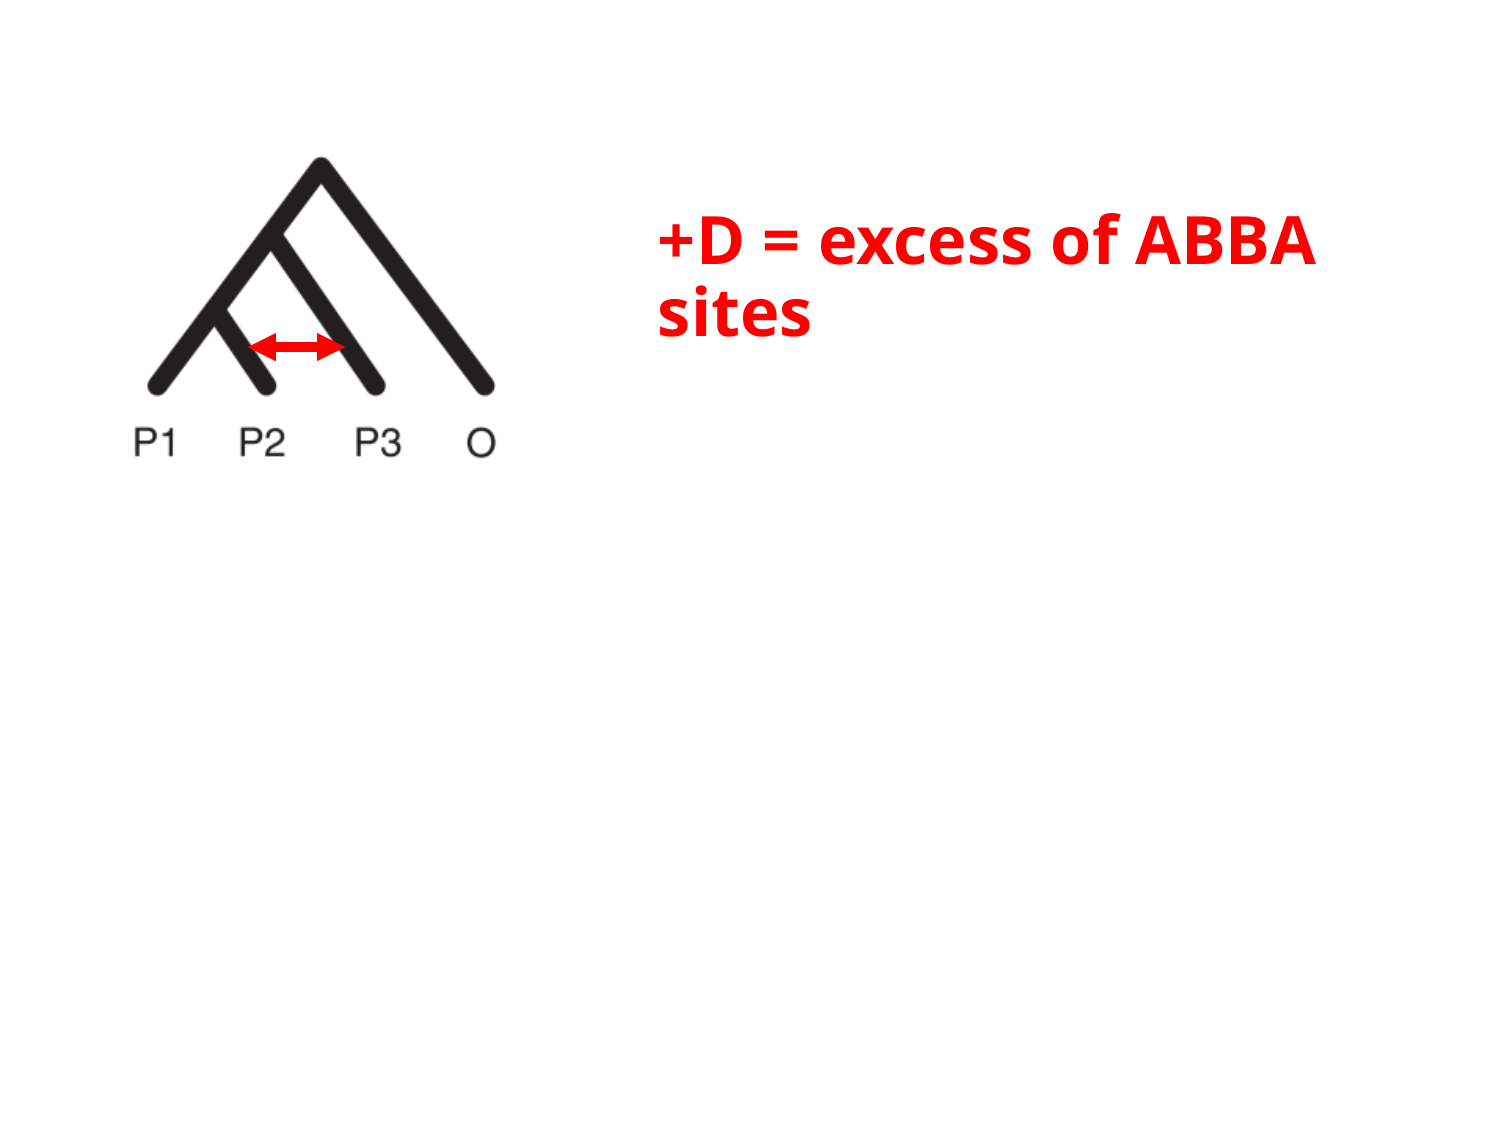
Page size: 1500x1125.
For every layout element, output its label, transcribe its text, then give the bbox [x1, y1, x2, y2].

picture [129, 139, 518, 499]
text_box +D = excess of ABBA sites [642, 190, 1364, 368]
